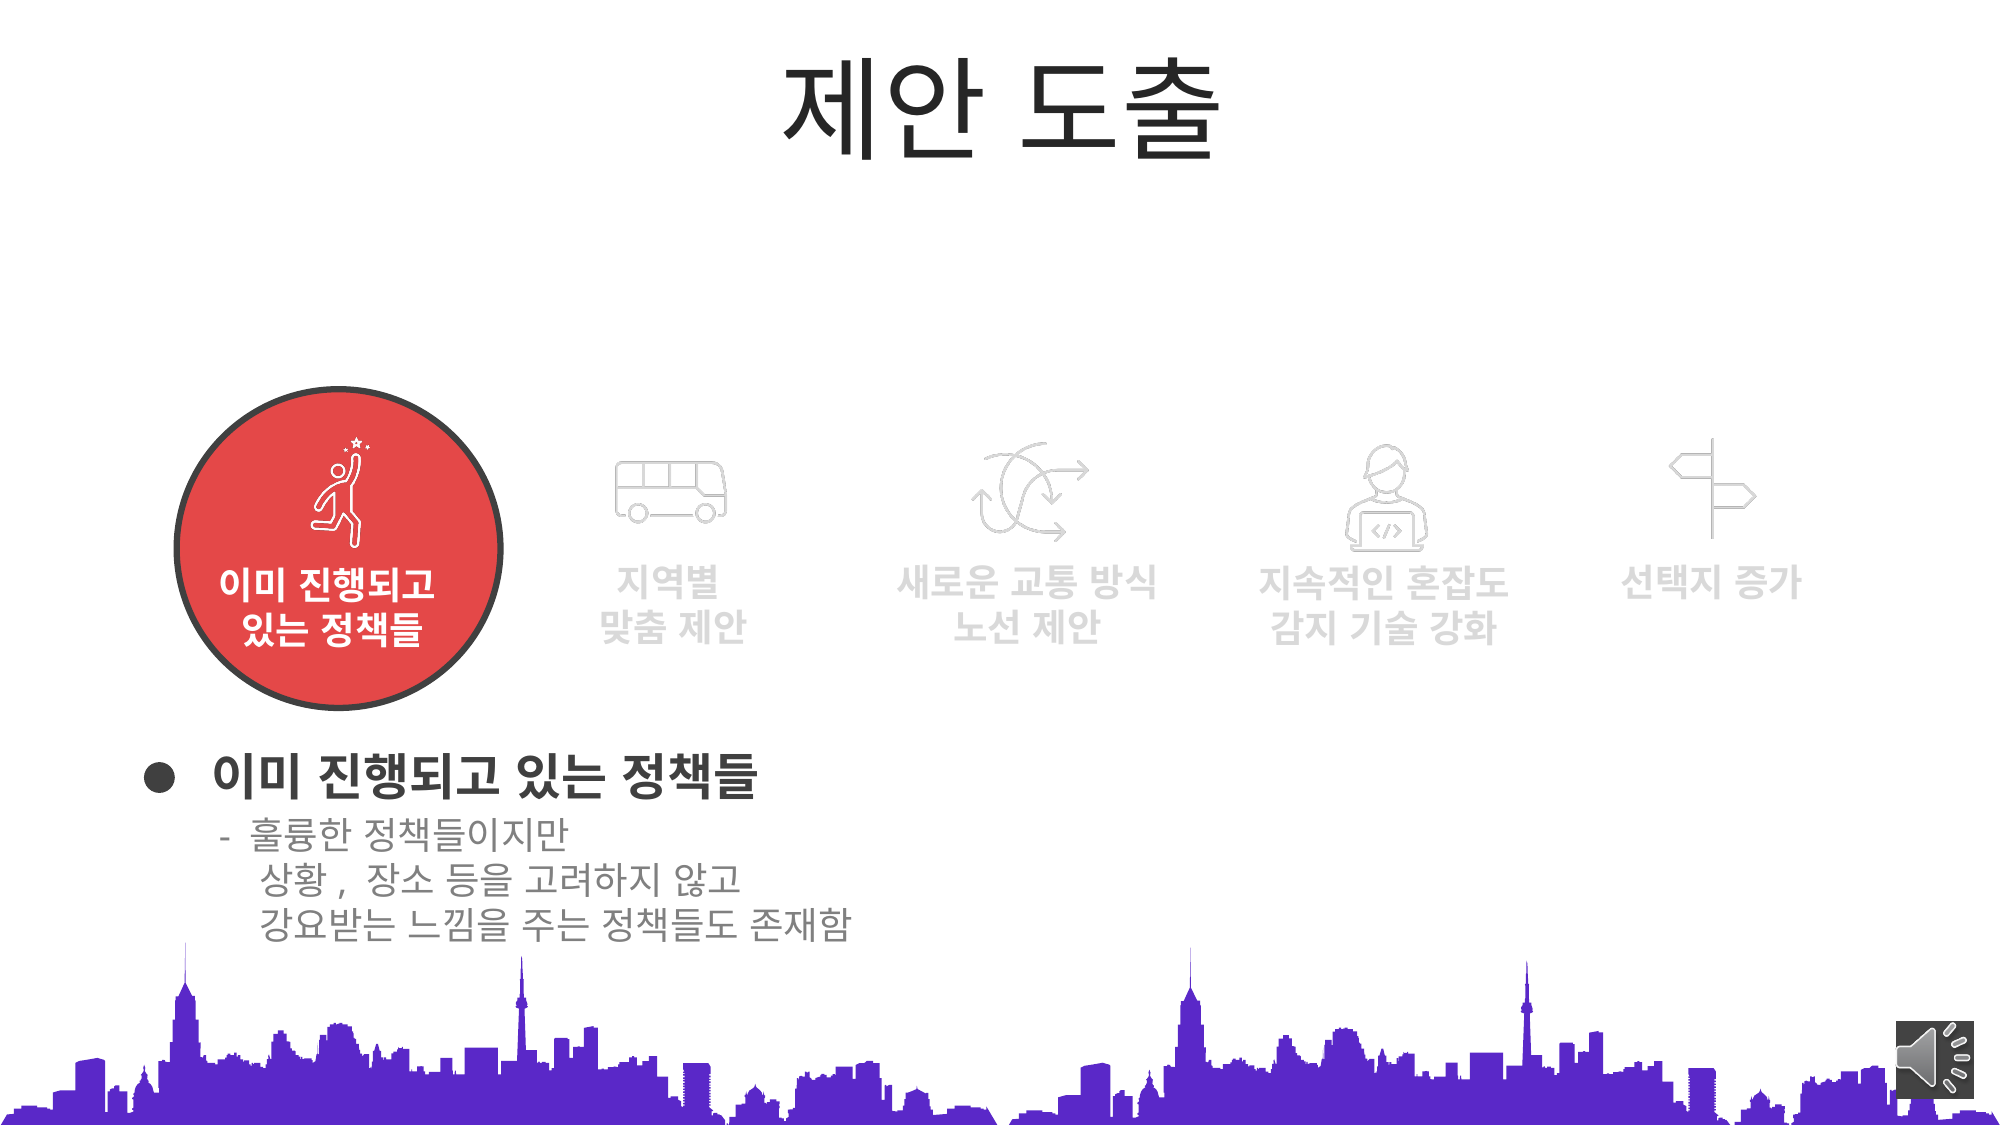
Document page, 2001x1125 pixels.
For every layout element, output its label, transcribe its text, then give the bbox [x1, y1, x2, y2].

list 제안 도출 [53, 55, 1952, 175]
picture [969, 431, 1091, 552]
text_box 이미 진행되고 있는 정책들 [172, 554, 494, 660]
text_box [222, 660, 456, 709]
text_box 새로운 교통 방식 노선 제안 [881, 551, 1174, 656]
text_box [147, 737, 891, 957]
picture [281, 433, 403, 554]
picture [1894, 1019, 1975, 1100]
text_box 지역별 맞춤 제안 [584, 551, 763, 656]
picture [1326, 433, 1447, 554]
text_box 선택지 증가 [1605, 551, 1819, 611]
text_box [176, 388, 502, 596]
text_box 지속적인 혼잡도 감지 기술 강화 [1243, 552, 1526, 658]
picture [1651, 428, 1773, 549]
picture [610, 431, 732, 552]
